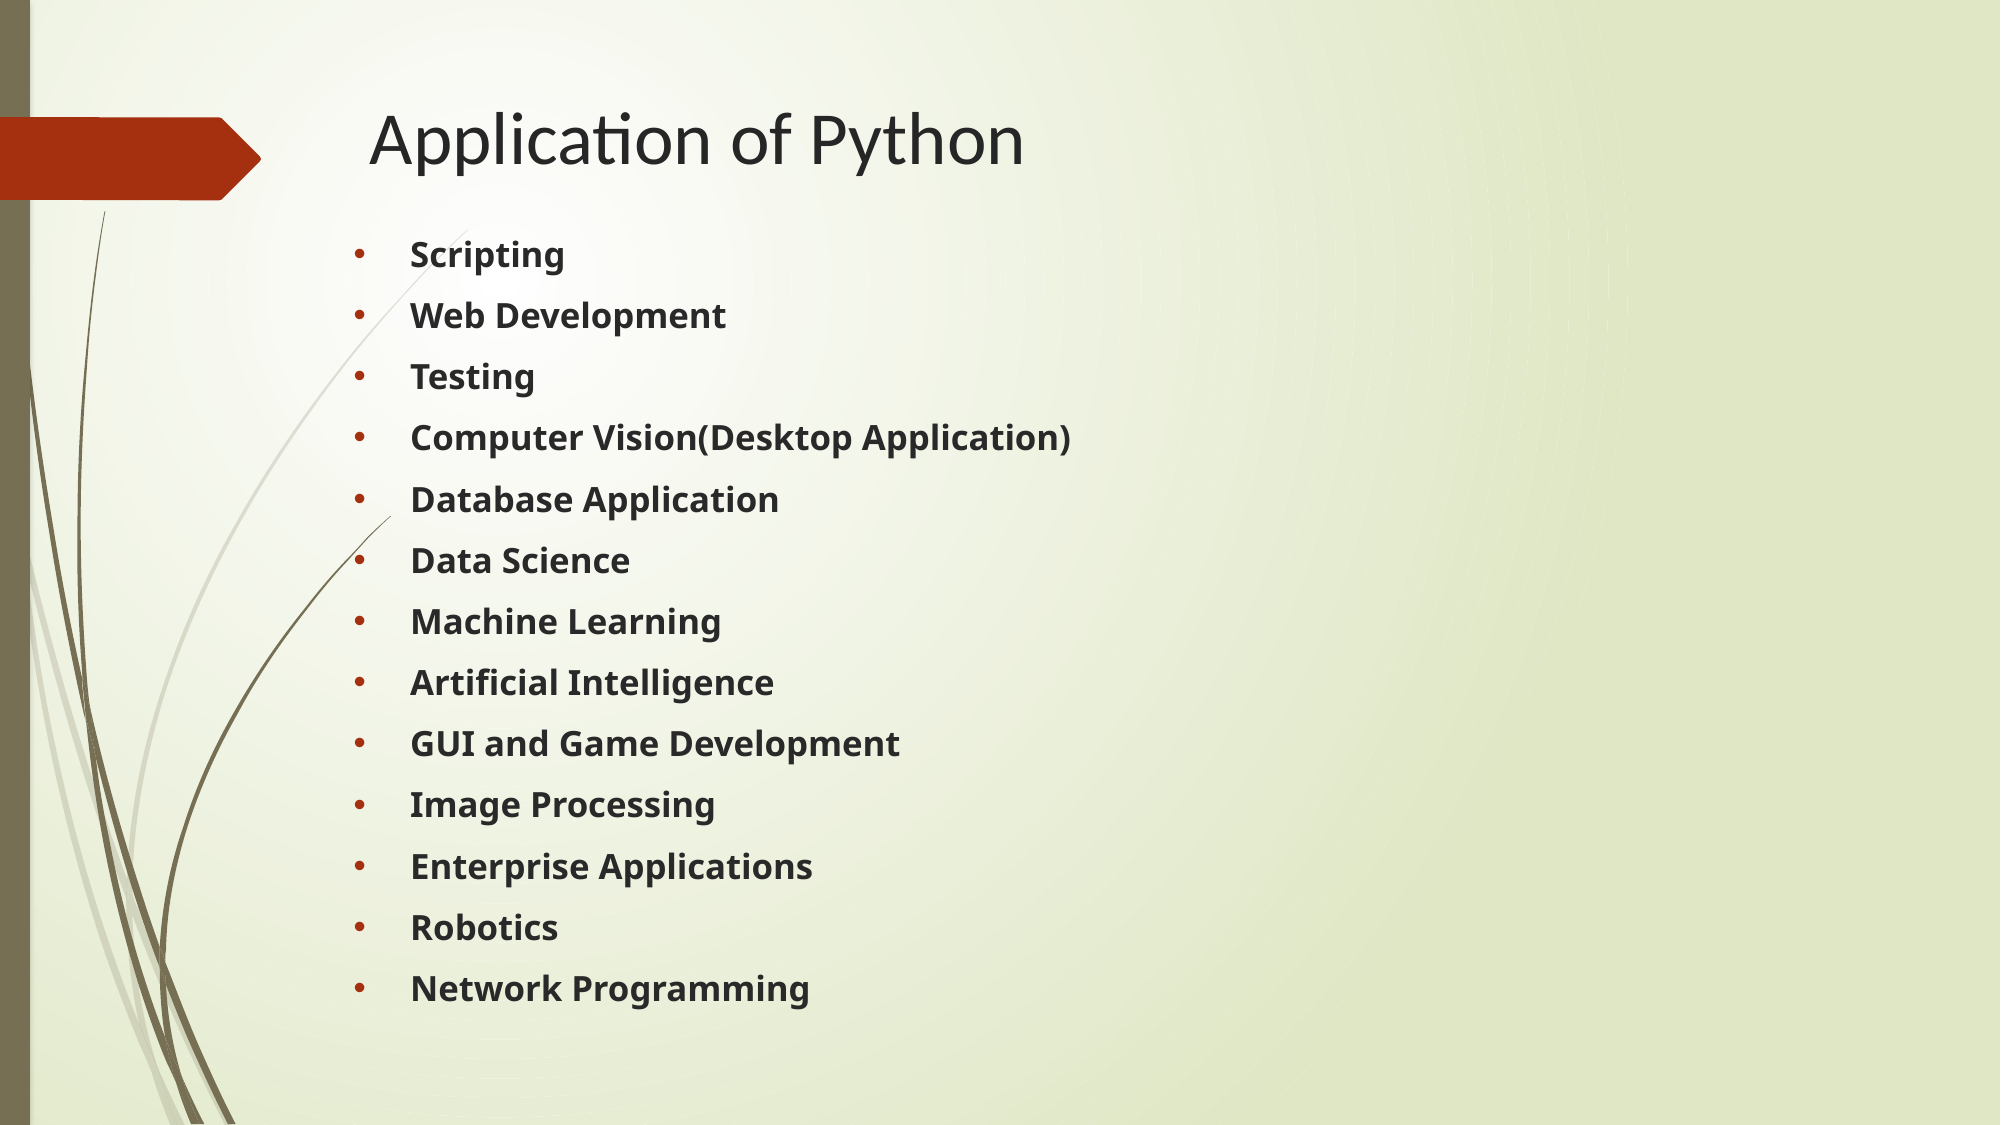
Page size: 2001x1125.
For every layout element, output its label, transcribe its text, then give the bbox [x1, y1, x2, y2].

title Application of Python [354, 81, 1888, 224]
list Scripting Web Development Testing Computer Vision(Desktop Application) Database Application Data Science Machine Learning Artificial Intelligence GUI and Game Development Image Processing Enterprise Applications Robotics Network Programming [338, 224, 1888, 1023]
